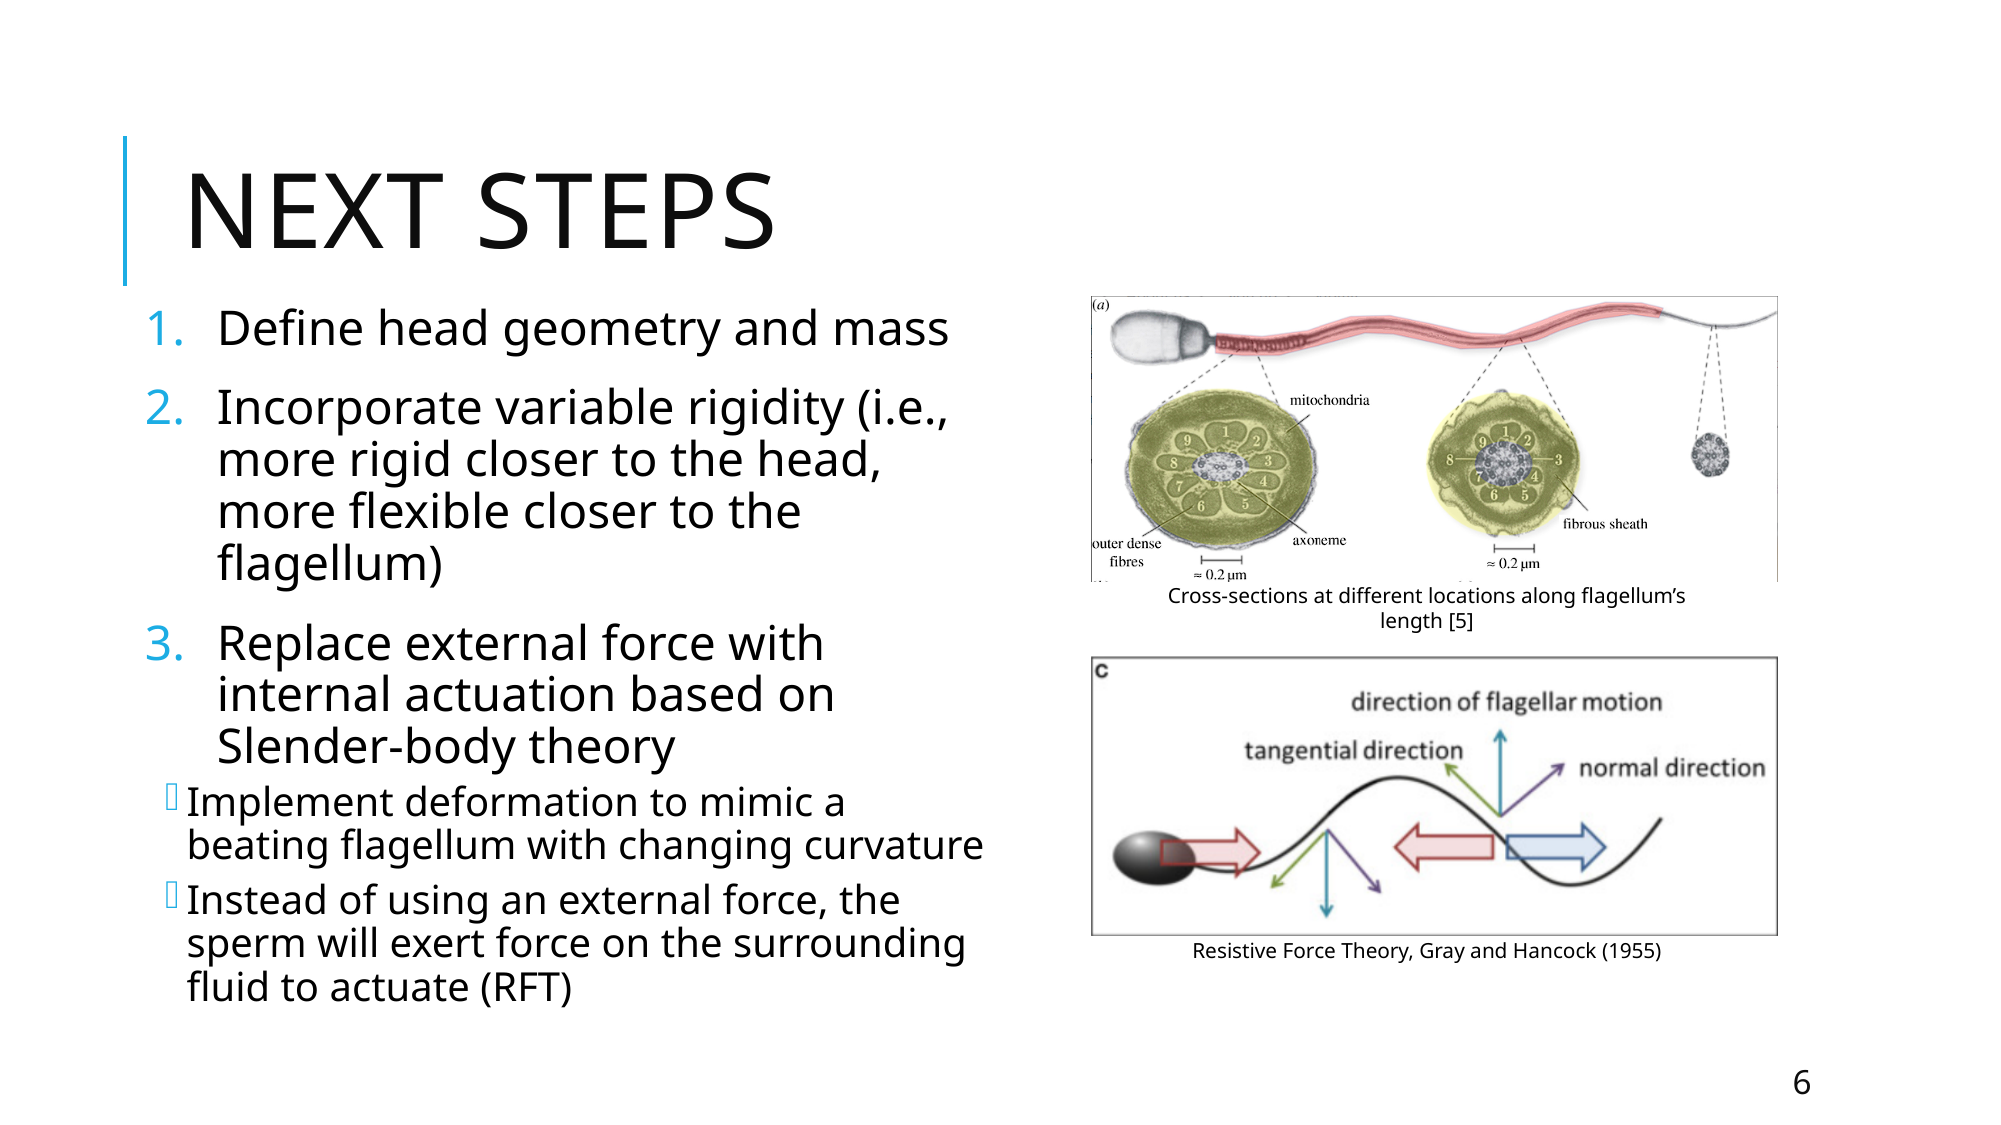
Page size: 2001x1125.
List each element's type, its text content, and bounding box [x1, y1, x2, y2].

slide_number 6 [1777, 1061, 1938, 1107]
title Next Steps [168, 96, 1763, 342]
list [1091, 295, 1778, 582]
picture [1091, 656, 1778, 936]
text_box Cross-sections at different locations along flagellum’s length [5] [1139, 590, 1714, 640]
text_box Resistive Force Theory, Gray and Hancock (1955) [1130, 944, 1724, 970]
list Define head geometry and mass Incorporate variable rigidity (i.e., more rigid closer to the head, more flexible closer to the flagellum) Replace external force with internal actuation based on Slender-body theory Implement deformation to mimic a beating flagellum with changing curvature Instead of using an external force, the sperm will exert force on the surrounding fluid to actuate (RFT) [137, 296, 1000, 1035]
